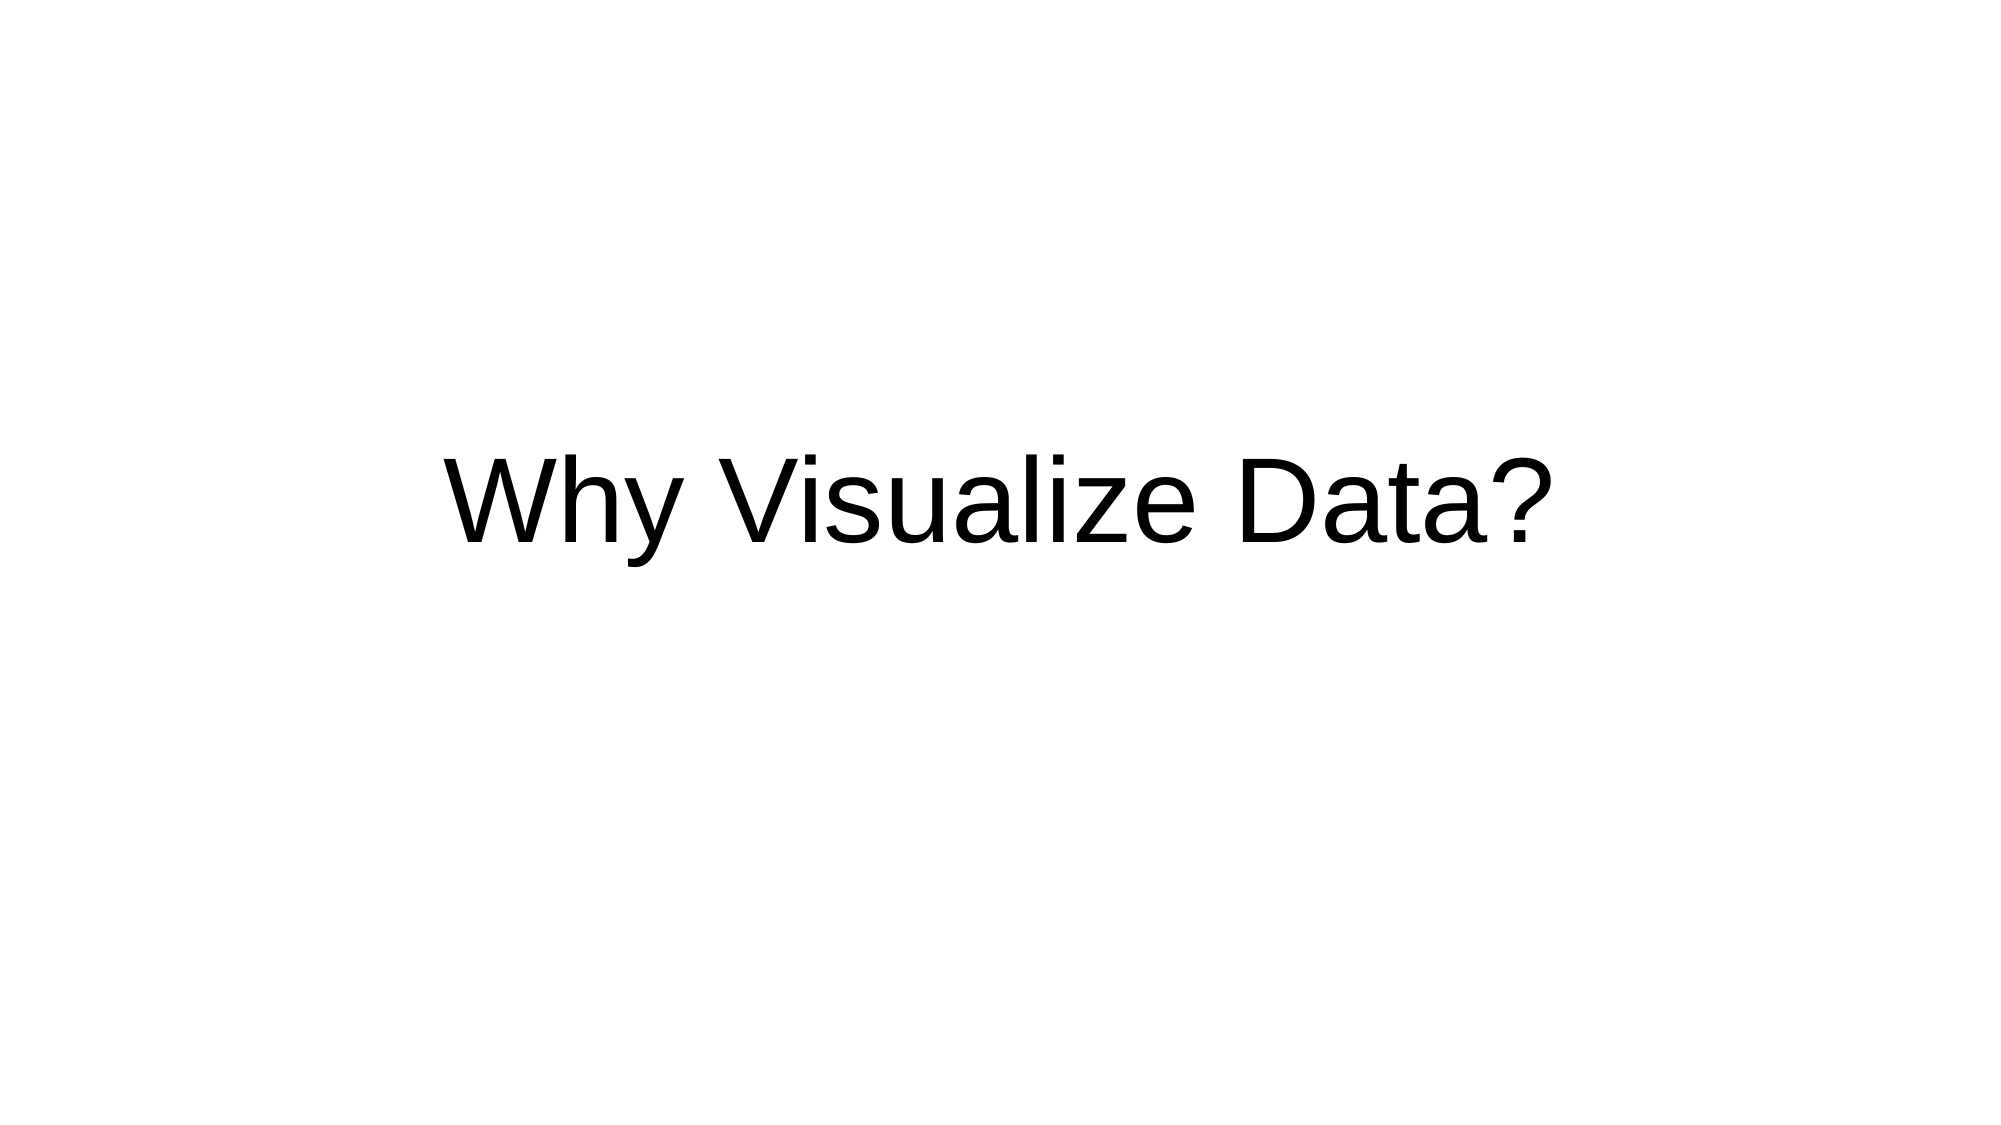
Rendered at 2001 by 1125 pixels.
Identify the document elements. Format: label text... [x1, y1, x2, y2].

title Why Visualize Data? [249, 184, 1750, 576]
